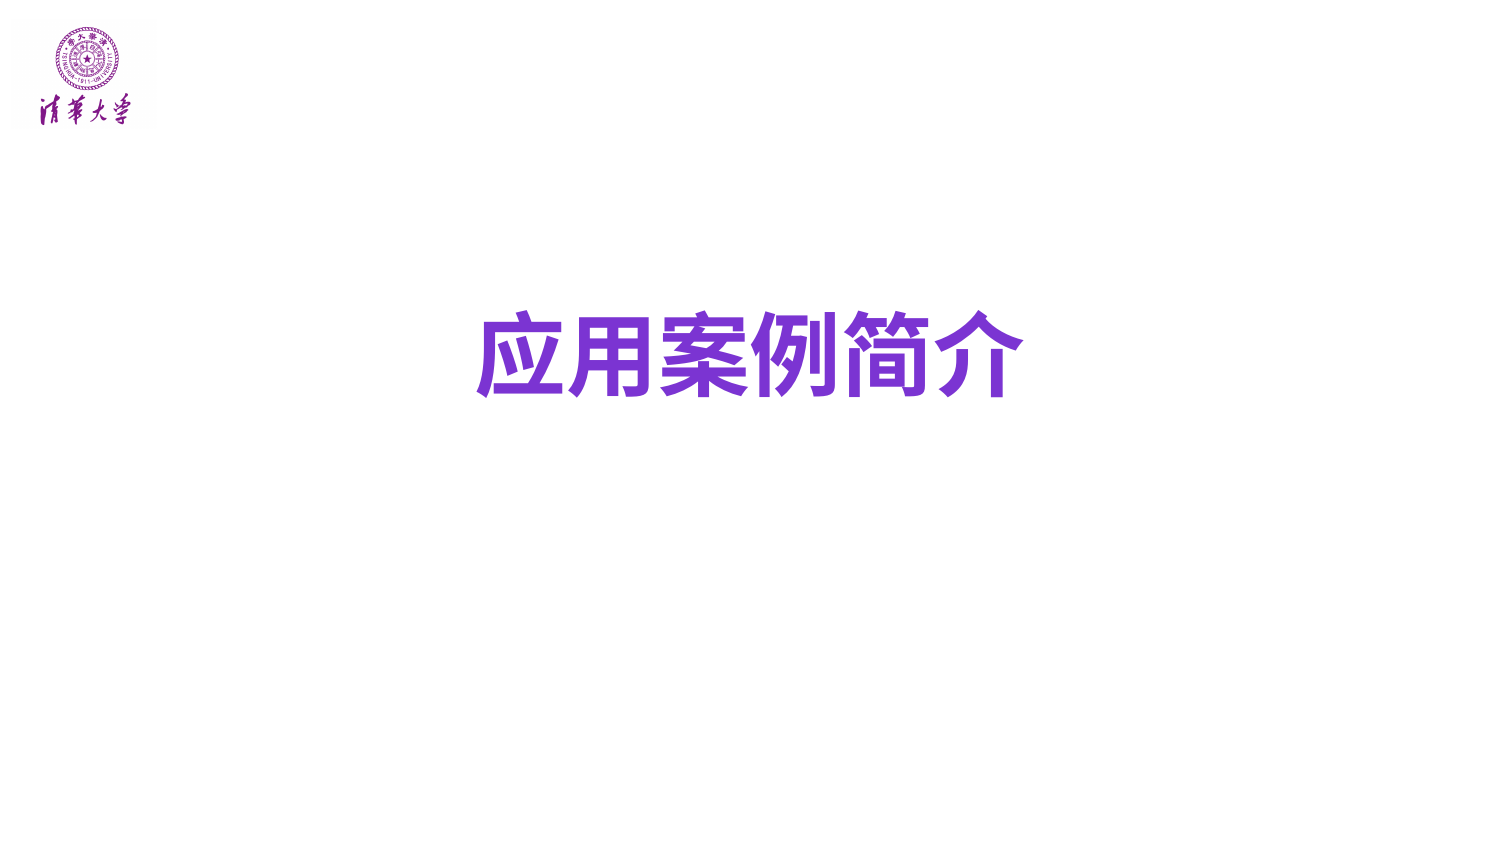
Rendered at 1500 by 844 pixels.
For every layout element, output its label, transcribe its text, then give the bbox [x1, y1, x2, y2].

title 应用案例简介 [112, 262, 1388, 443]
